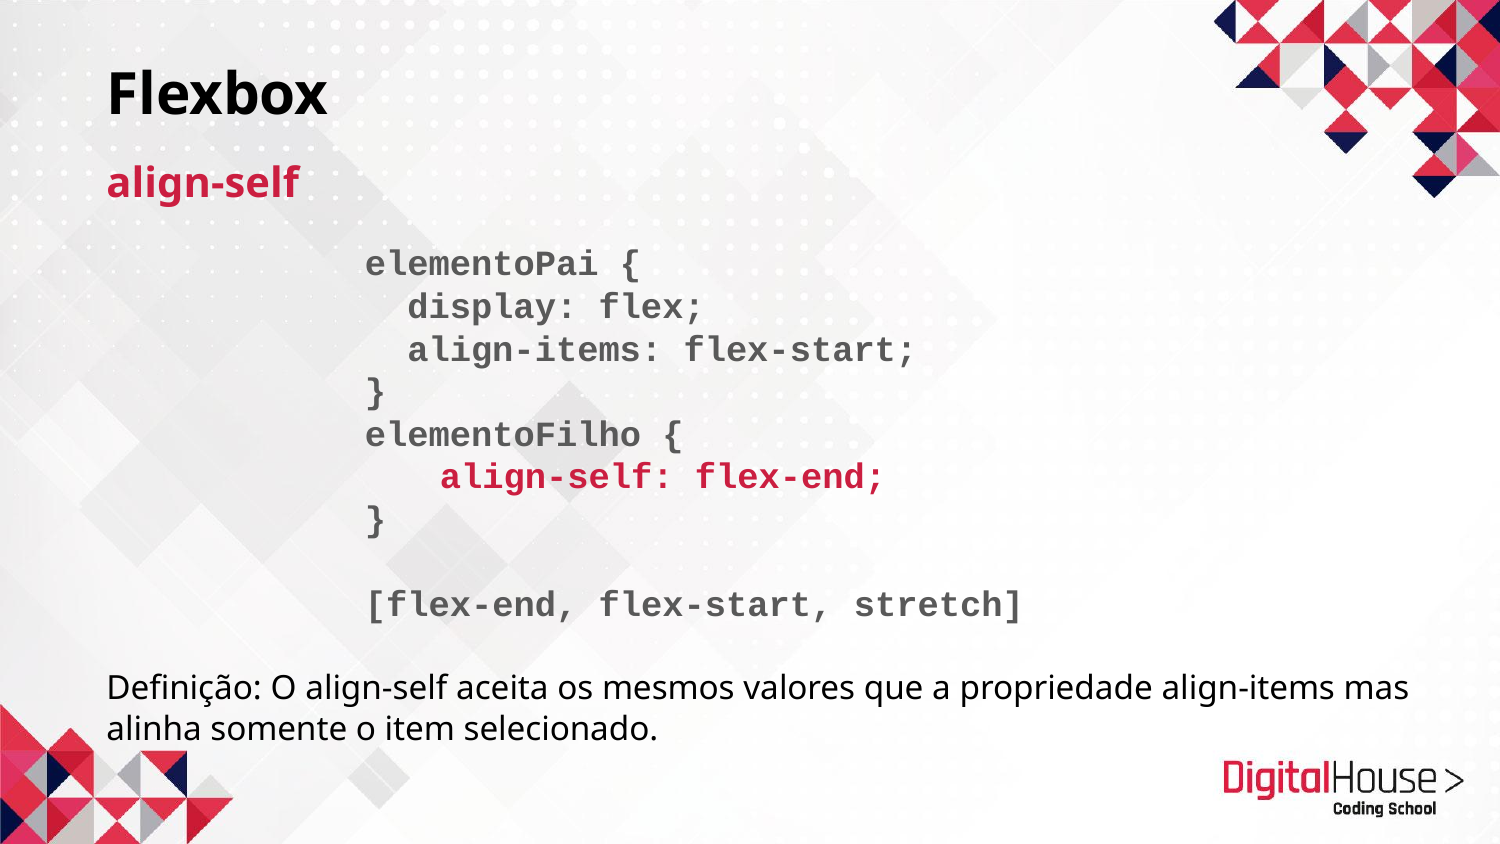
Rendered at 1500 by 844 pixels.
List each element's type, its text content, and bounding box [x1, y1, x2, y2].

picture [0, 0, 1500, 844]
text_box align-self [91, 140, 1365, 233]
title Flexbox [91, 3, 1193, 140]
text_box elementoPai { display: flex; align-items: flex-start; } elementoFilho { align-self: flex-end; } [flex-end, flex-start, stretch] [349, 225, 1106, 619]
text_box Definição: O align-self aceita os mesmos valores que a propriedade align-items mas alinha somente o item selecionado. [91, 651, 1437, 755]
